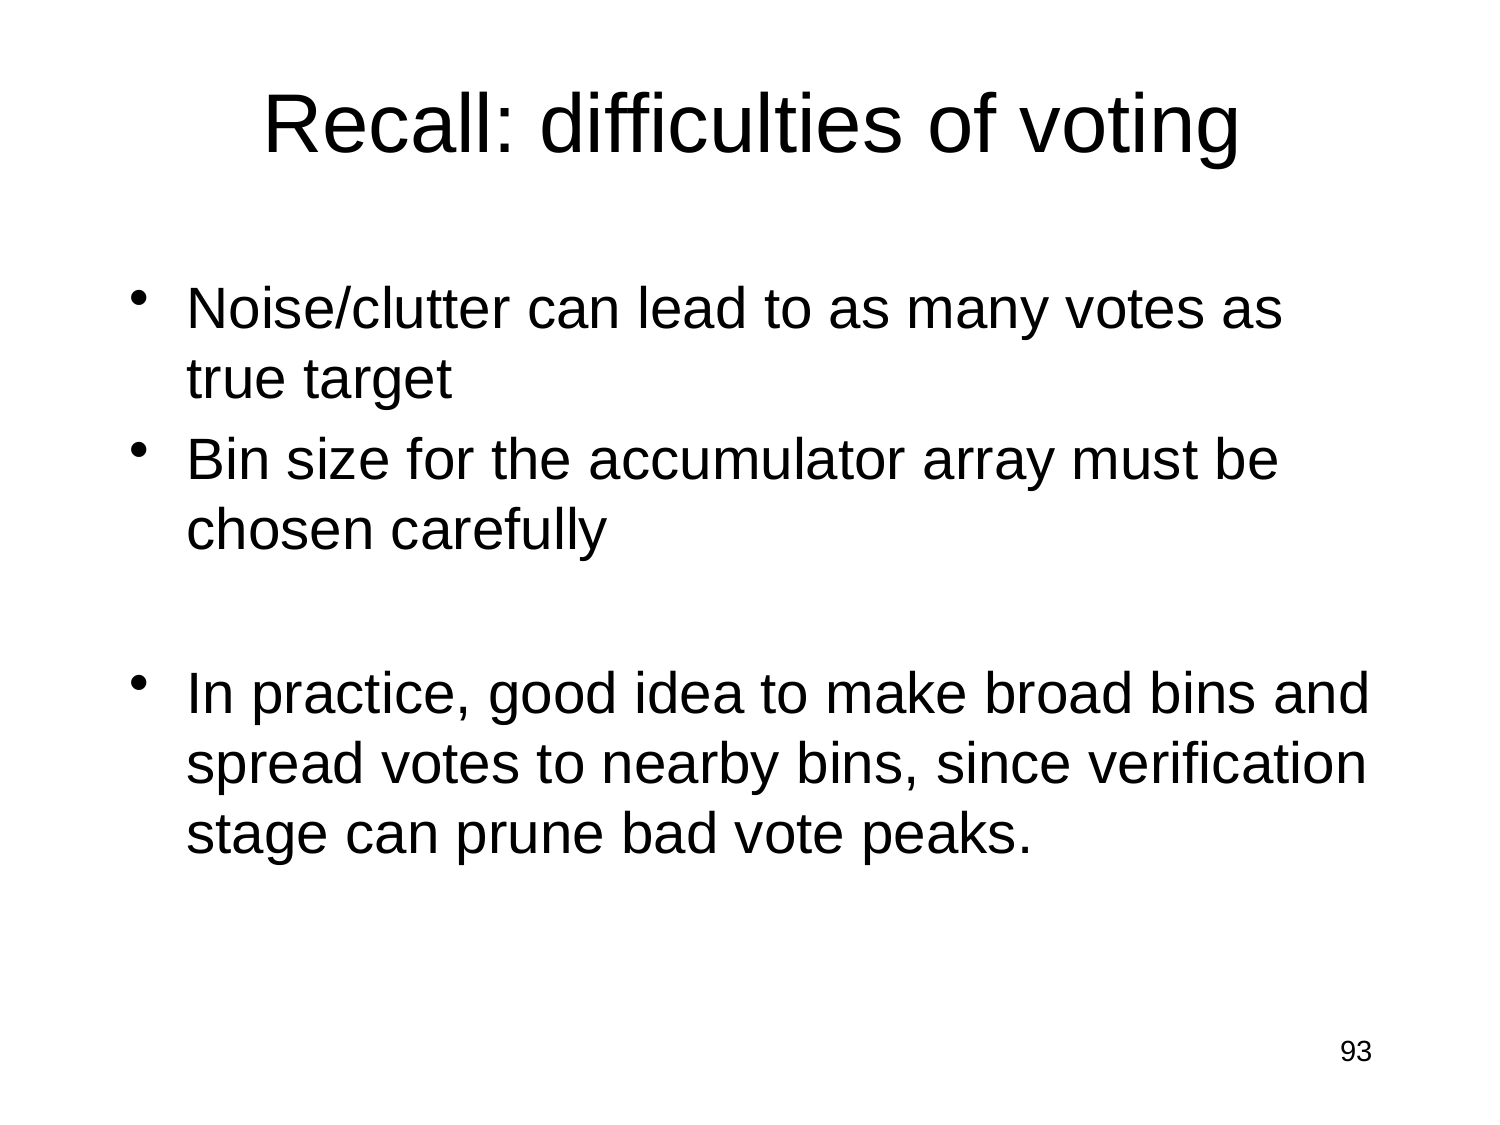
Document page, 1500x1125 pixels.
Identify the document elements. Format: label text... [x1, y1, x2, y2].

list Noise/clutter can lead to as many votes as true target Bin size for the accumulator array must be chosen carefully In practice, good idea to make broad bins and spread votes to nearby bins, since verification stage can prune bad vote peaks. [114, 262, 1391, 938]
slide_number 93 [1074, 1024, 1388, 1101]
title Recall: difficulties of voting [114, 24, 1391, 213]
